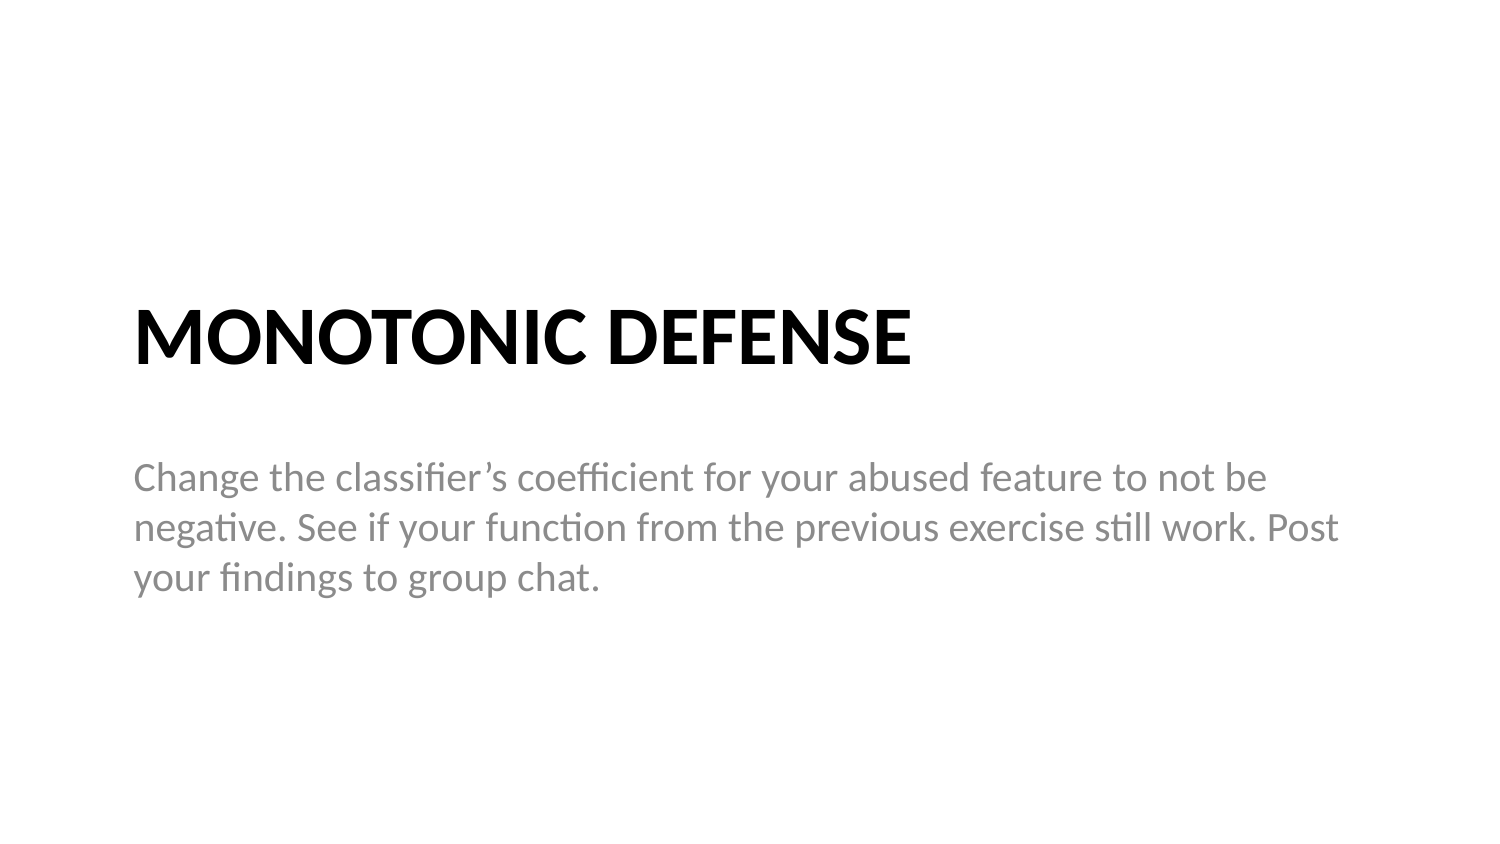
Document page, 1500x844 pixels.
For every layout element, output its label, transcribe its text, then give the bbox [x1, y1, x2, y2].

title Monotonic Defense [118, 273, 1394, 422]
list Change the classifier’s coefficient for your abused feature to not be negative. See if your function from the previous exercise still work. Post your findings to group chat. [118, 422, 1394, 608]
